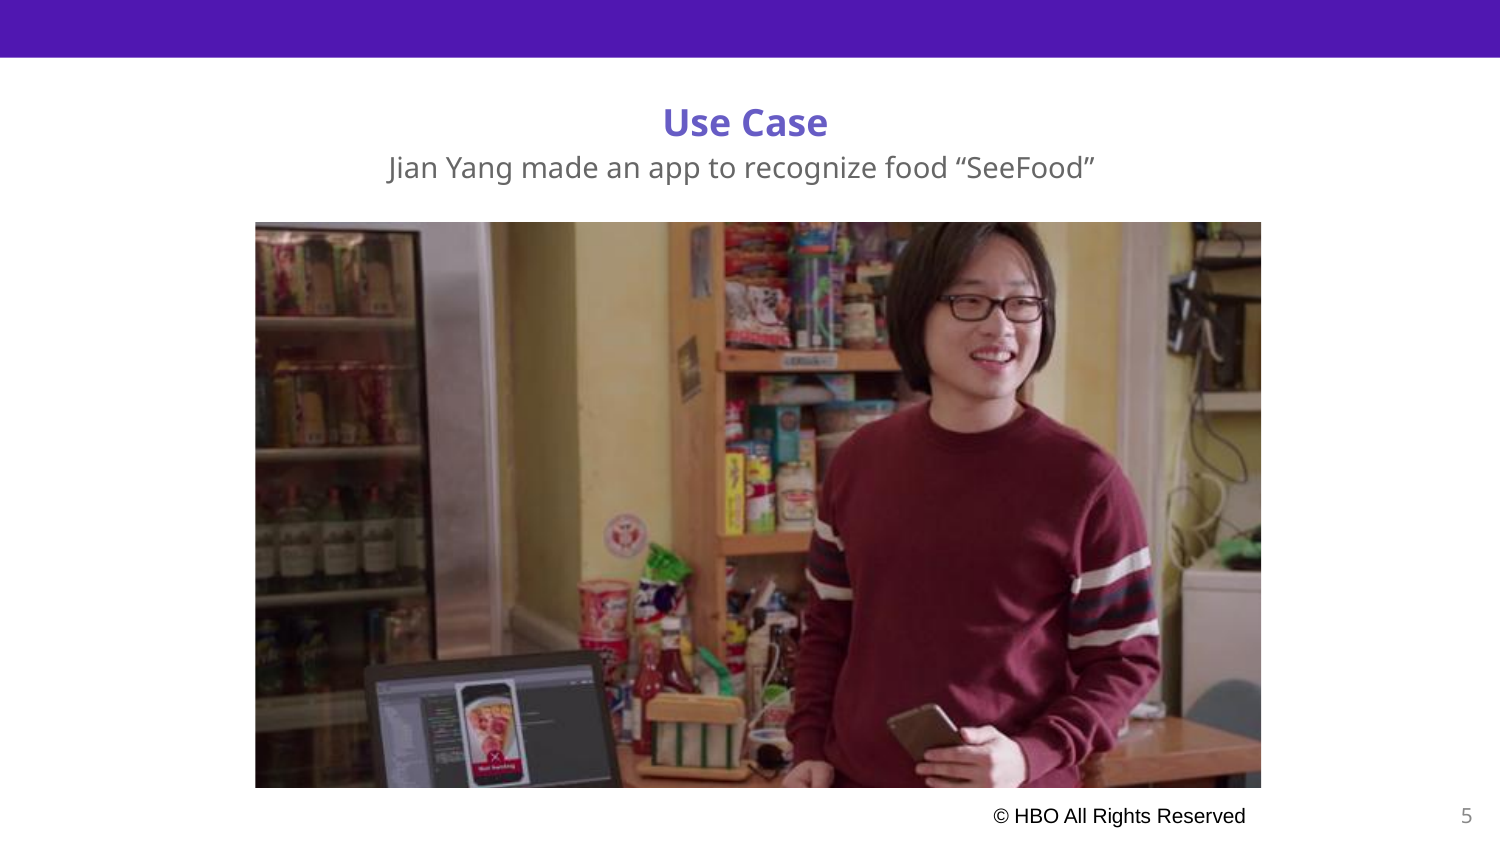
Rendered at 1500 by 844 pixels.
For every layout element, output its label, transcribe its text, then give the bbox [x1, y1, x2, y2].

text_box © HBO All Rights Reserved [906, 797, 1137, 834]
text_box [0, 0, 1500, 58]
slide_number 5 [1137, 794, 1488, 840]
picture [255, 221, 1262, 789]
text_box Use Case Jian Yang made an app to recognize food “SeeFood” [17, 77, 1474, 165]
